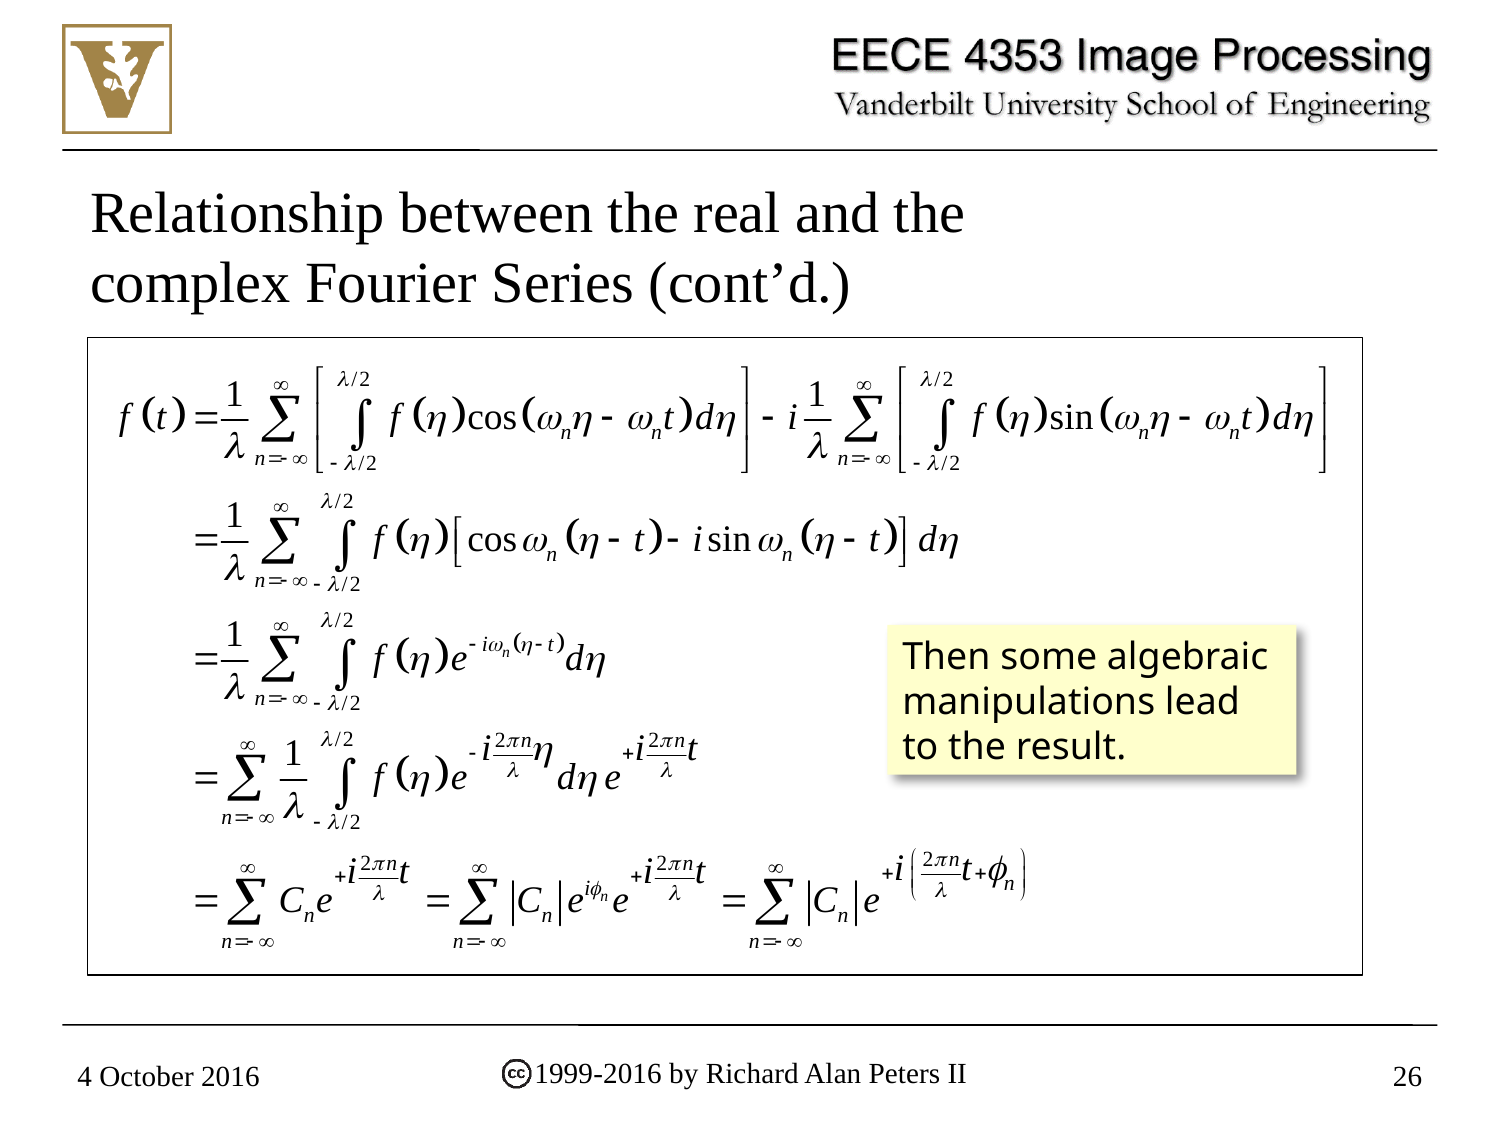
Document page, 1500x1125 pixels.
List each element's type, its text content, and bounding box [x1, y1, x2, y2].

picture [62, 24, 172, 134]
footer 1999-2016 by Richard Alan Peters II [500, 1034, 1002, 1110]
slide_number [62, 1037, 375, 1113]
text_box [105, 360, 1341, 955]
slide_number 26 [1125, 1037, 1438, 1113]
title Relationship between the real and the complex Fourier Series (cont’d.) [75, 162, 1050, 325]
picture [826, 25, 1436, 133]
text_box [87, 337, 1363, 975]
